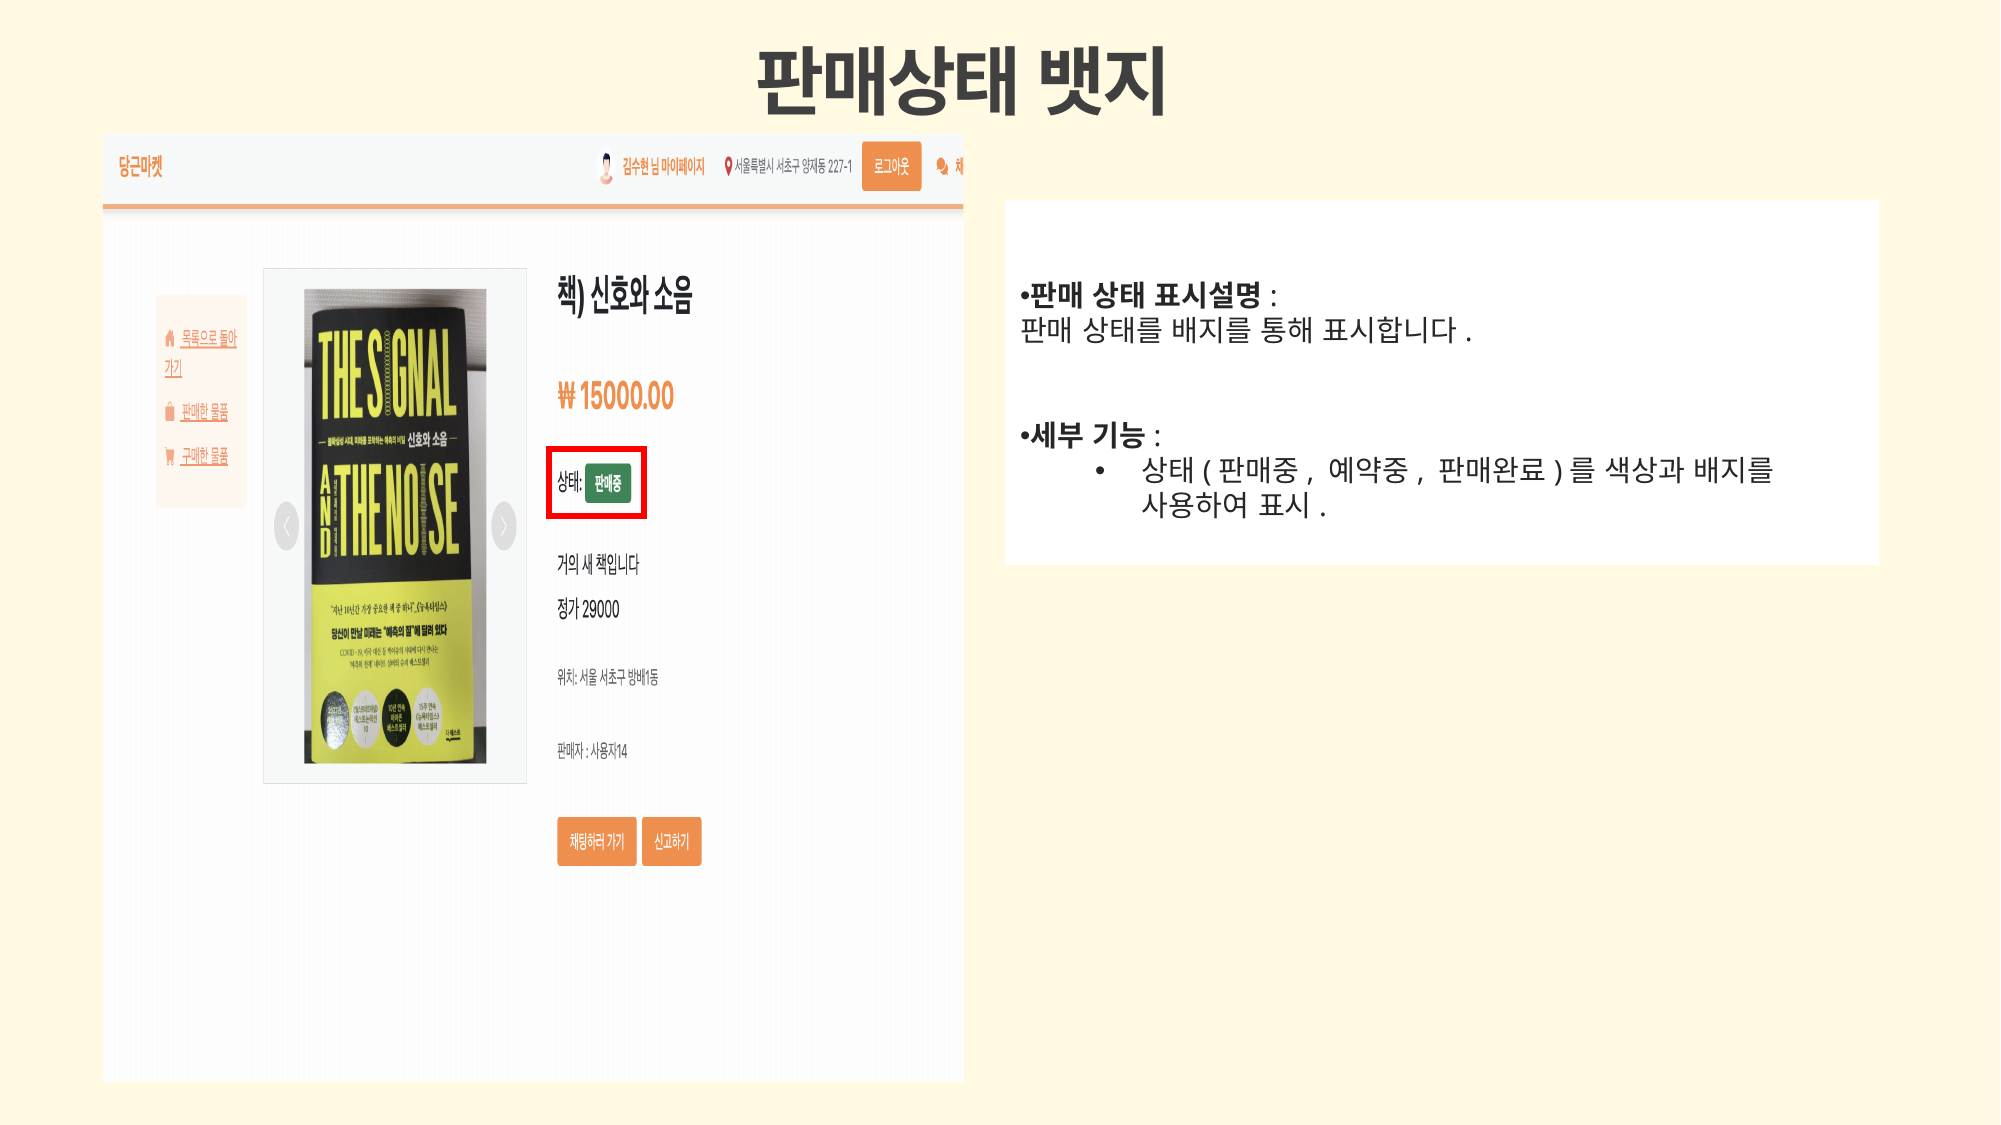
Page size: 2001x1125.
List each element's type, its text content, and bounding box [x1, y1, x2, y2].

text_box 판매 상태 표시설명: 판매 상태를 배지를 통해 표시합니다. 세부 기능: 상태(판매중, 예약중, 판매완료)를 색상과 배지를 사용하여 표시. [1005, 200, 1879, 565]
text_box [102, 134, 964, 1082]
text_box 판매상태 뱃지 [740, 26, 1187, 132]
